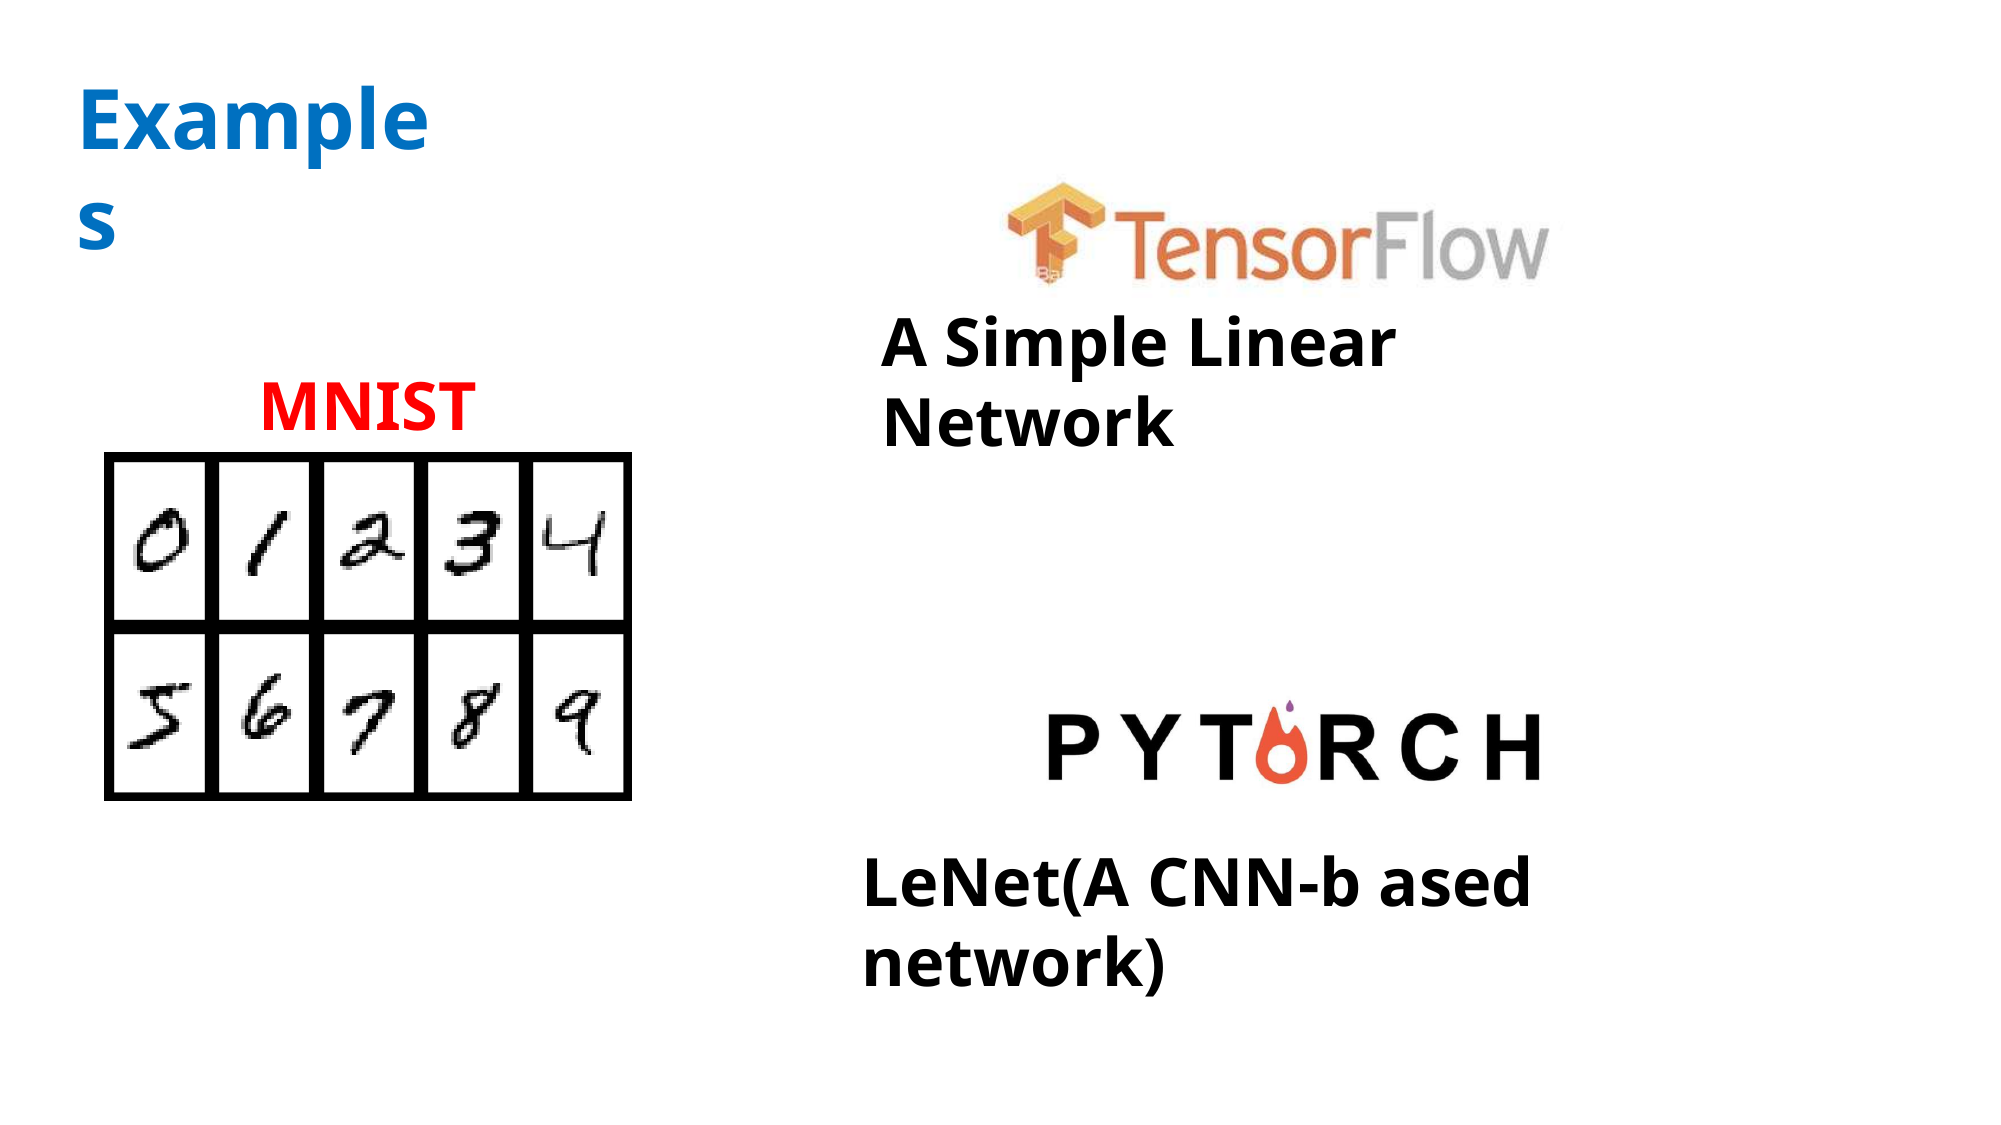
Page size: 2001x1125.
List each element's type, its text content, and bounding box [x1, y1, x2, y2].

text_box MNIST [244, 356, 514, 452]
text_box A Simple Linear Network [867, 292, 1686, 467]
picture [987, 166, 1565, 298]
picture [104, 452, 632, 801]
text_box Examples [61, 59, 473, 274]
picture [987, 663, 1610, 833]
text_box LeNet(A CNN-b ased network) [846, 832, 1861, 1008]
